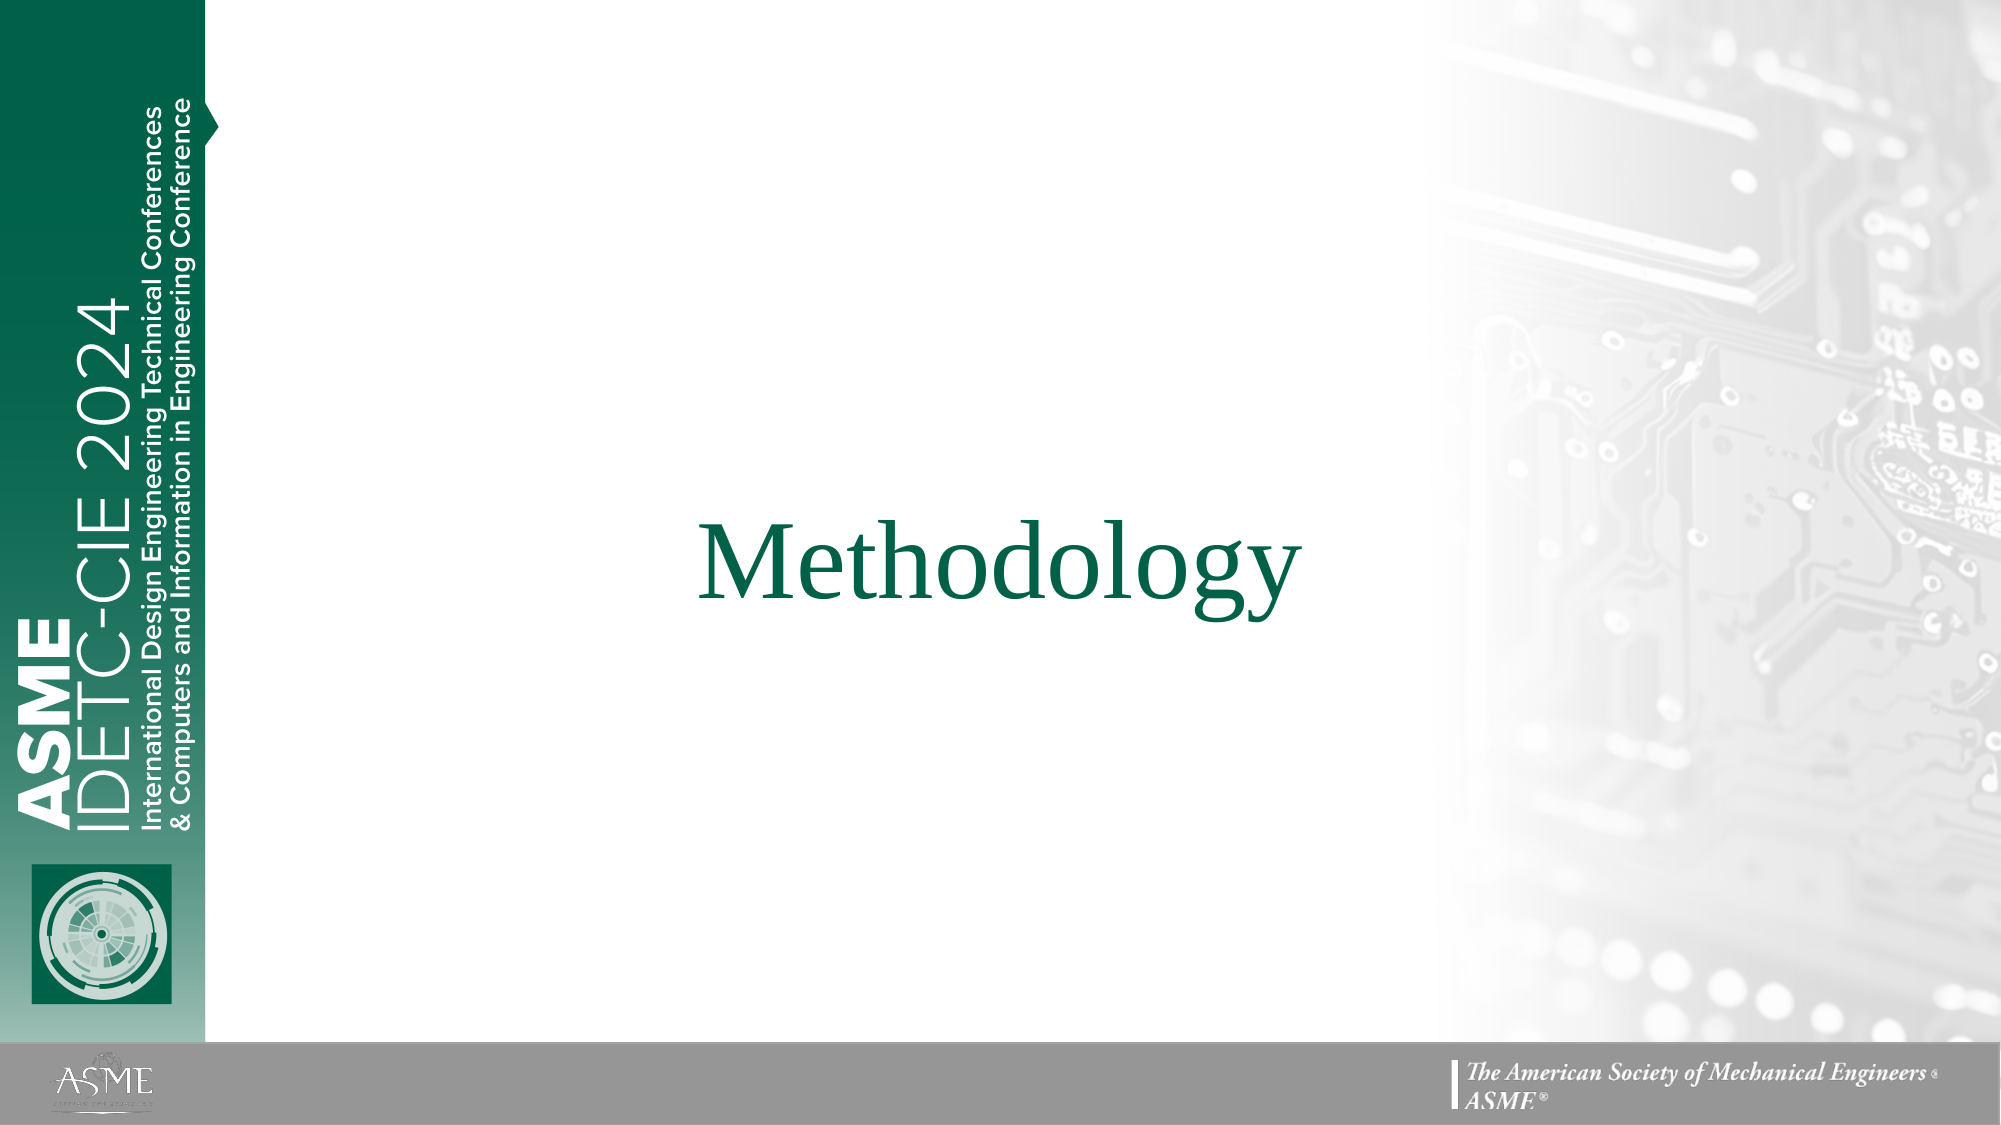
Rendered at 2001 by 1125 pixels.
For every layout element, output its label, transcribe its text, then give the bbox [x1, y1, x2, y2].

title Methodology [182, 453, 1818, 672]
picture [49, 1052, 153, 1114]
picture [0, 0, 233, 1042]
